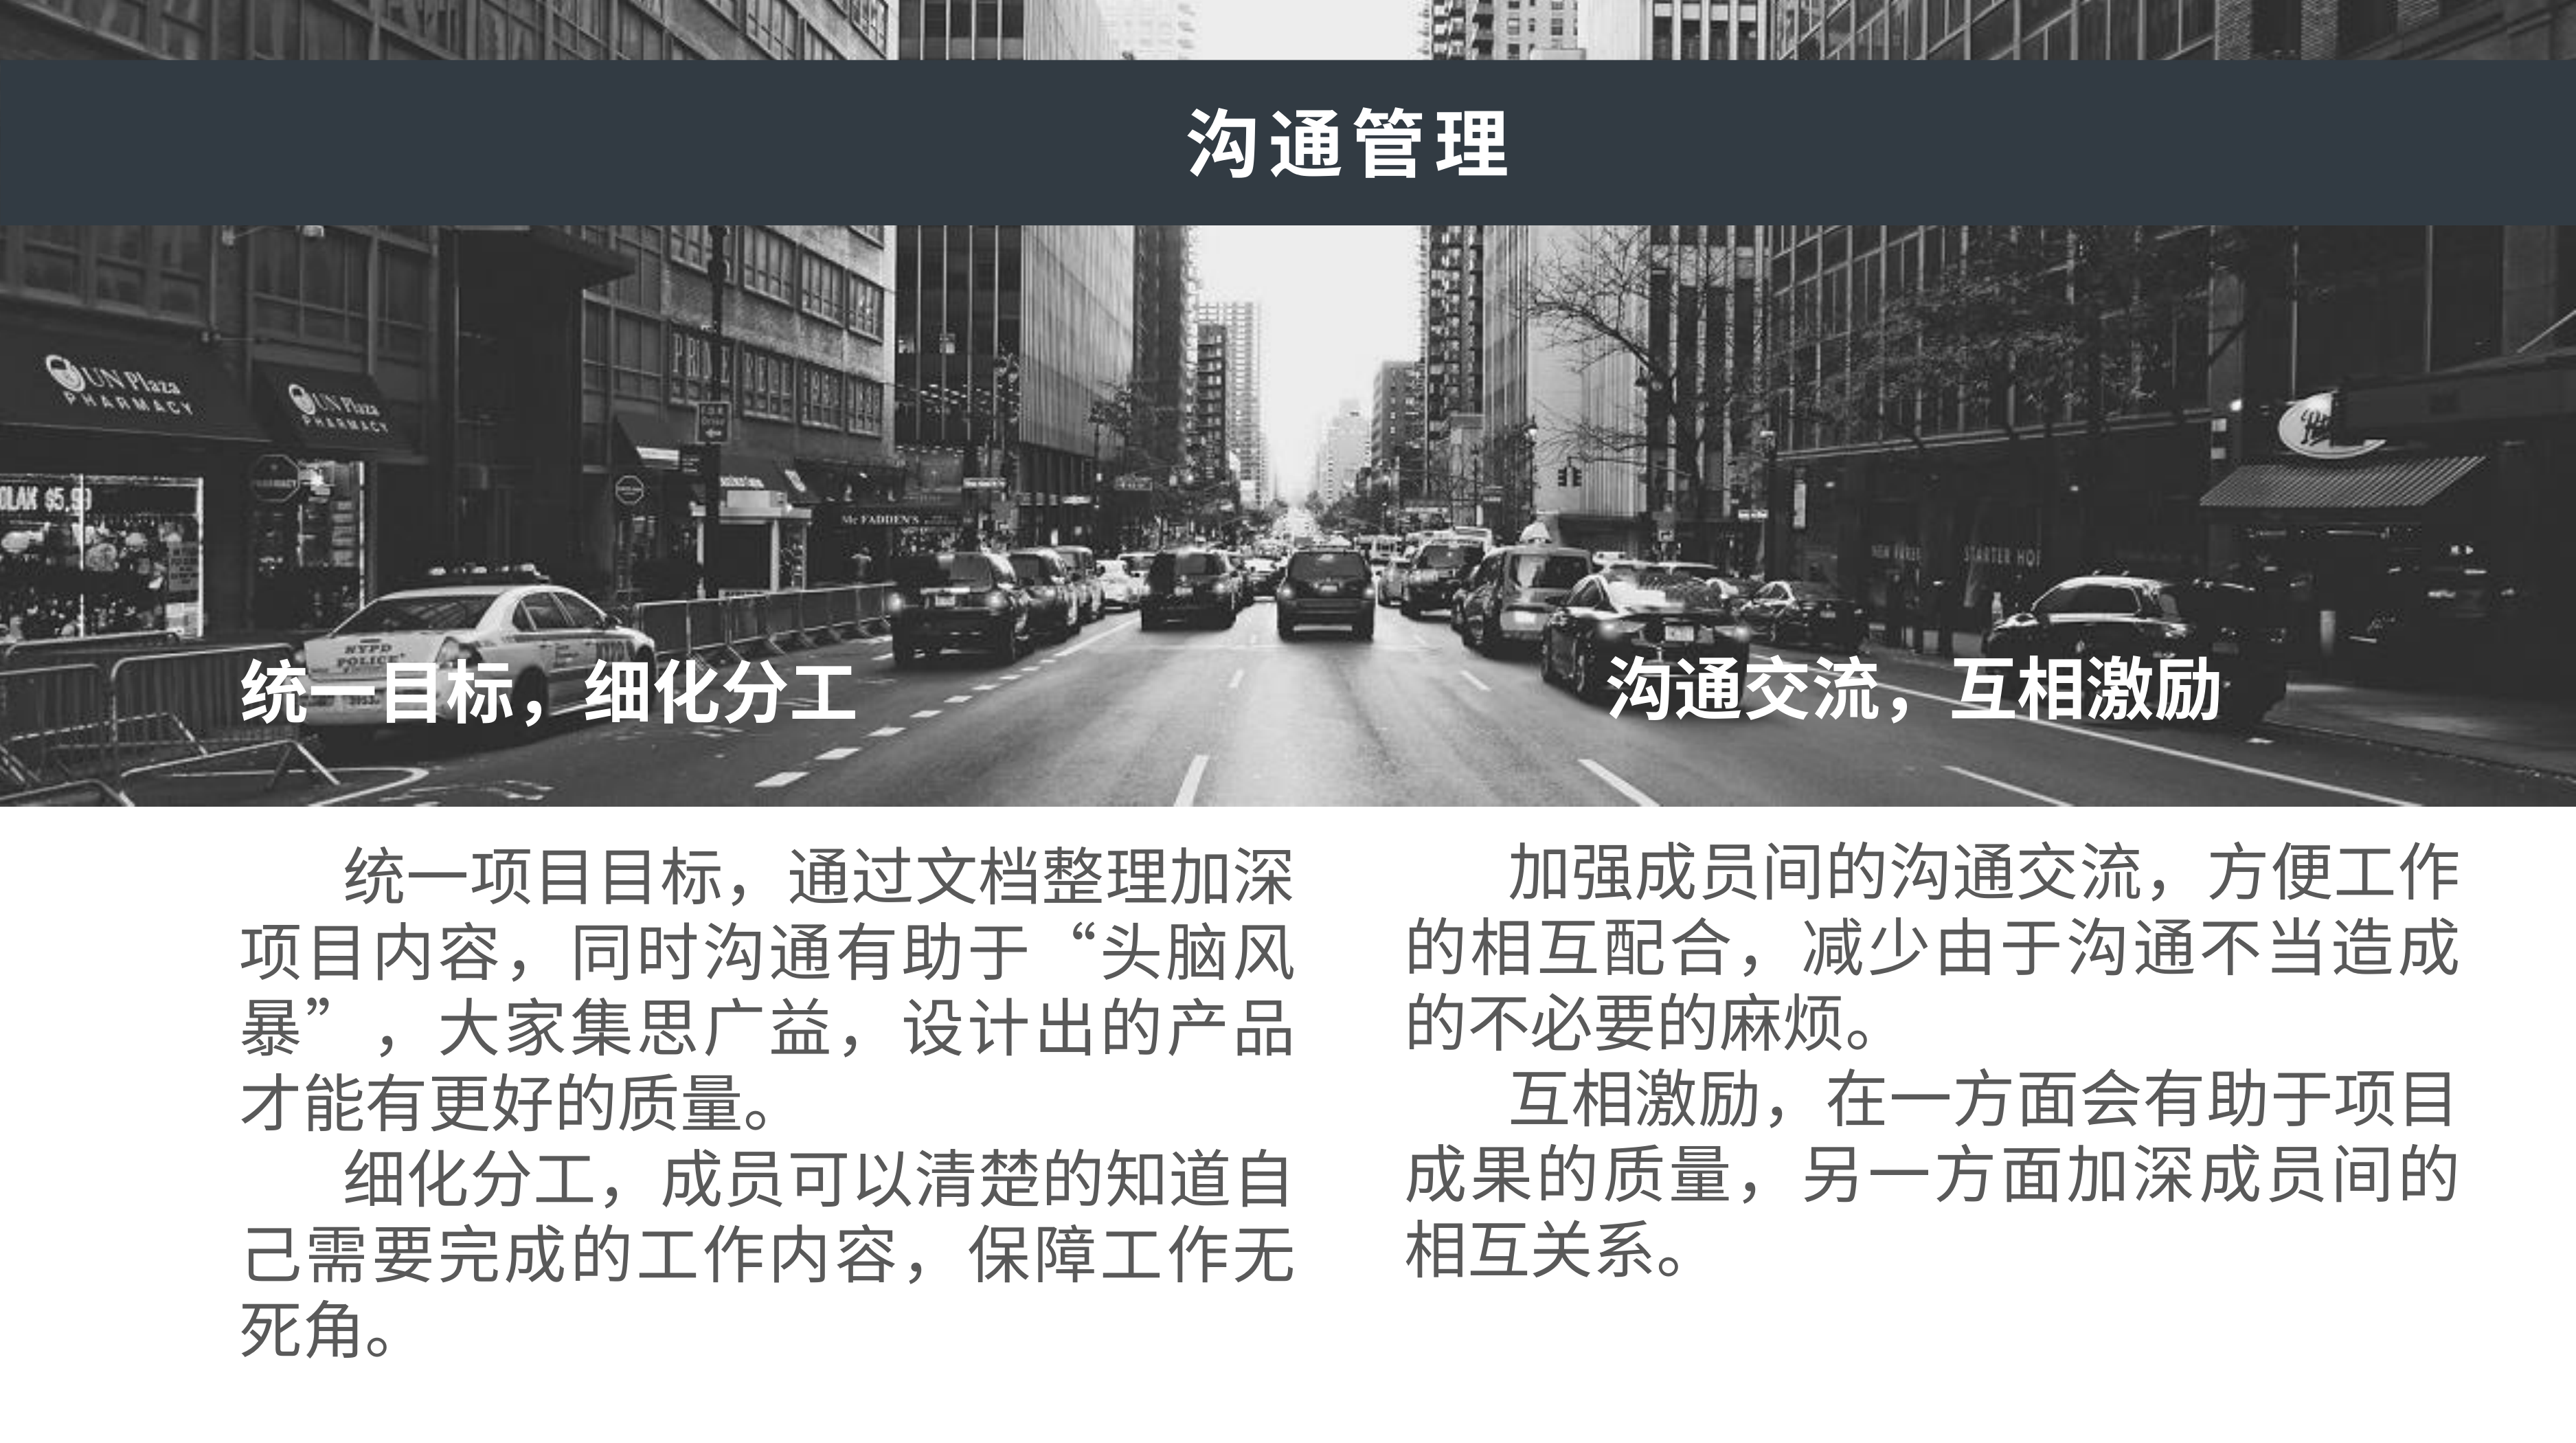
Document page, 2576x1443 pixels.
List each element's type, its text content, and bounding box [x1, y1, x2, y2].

picture [0, 0, 2576, 807]
text_box 加强成员间的沟通交流，方便工作的相互配合，减少由于沟通不当造成的不必要的麻烦。 互相激励，在一方面会有助于项目成果的质量，另一方面加深成员间的相互关系。 [1394, 807, 2471, 1291]
text_box 统一项目目标，通过文档整理加深项目内容，同时沟通有助于“头脑风暴”，大家集思广益，设计出的产品才能有更好的质量。 细化分工，成员可以清楚的知道自己需要完成的工作内容，保障工作无死角。 [229, 831, 1306, 1372]
